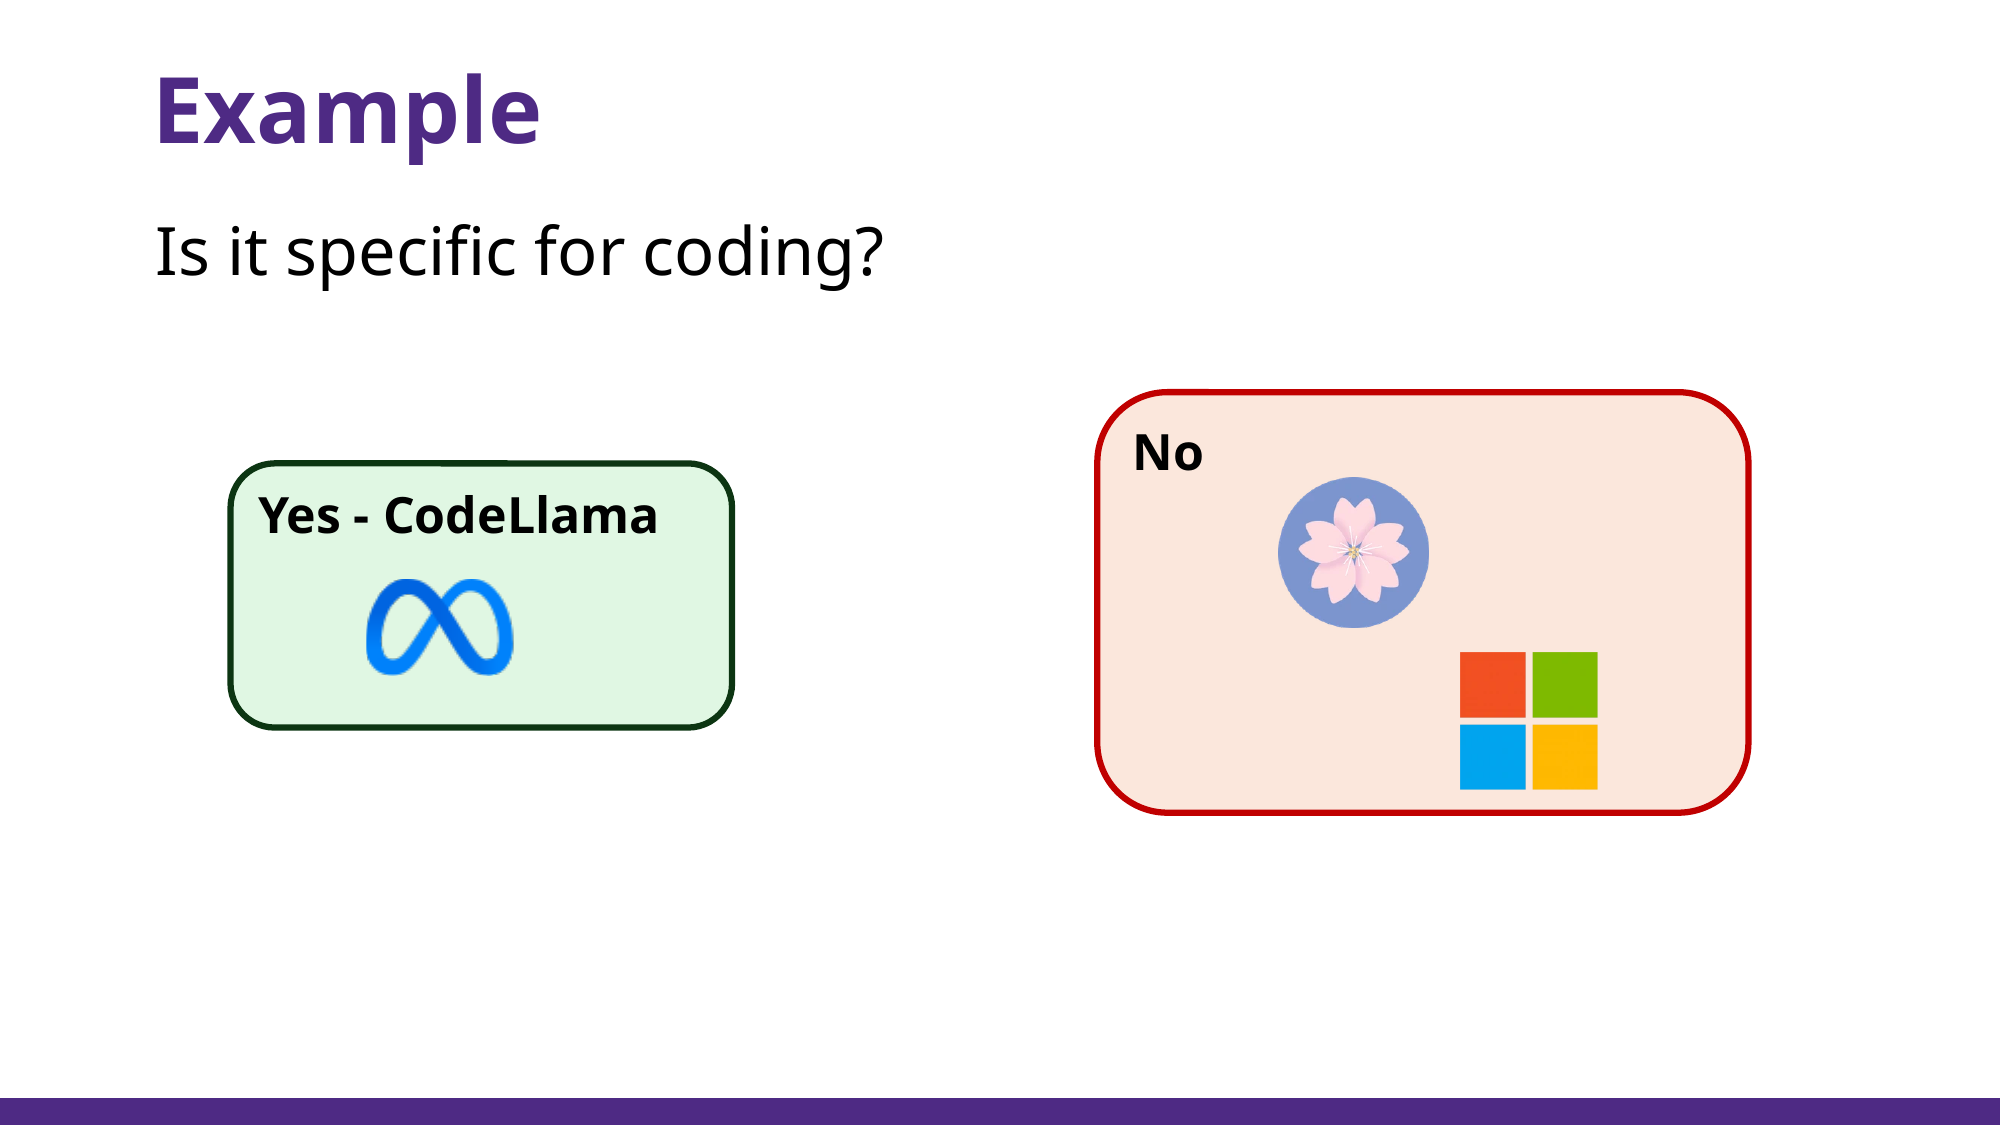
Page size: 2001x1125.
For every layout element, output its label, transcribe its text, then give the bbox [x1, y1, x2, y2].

title Example [137, 39, 1863, 188]
text_box Is it specific for coding? [140, 201, 1444, 297]
picture [1452, 644, 1604, 796]
text_box No [1095, 390, 1751, 815]
text_box Yes - CodeLlama [228, 461, 734, 730]
picture [1278, 476, 1430, 628]
picture [365, 578, 517, 676]
